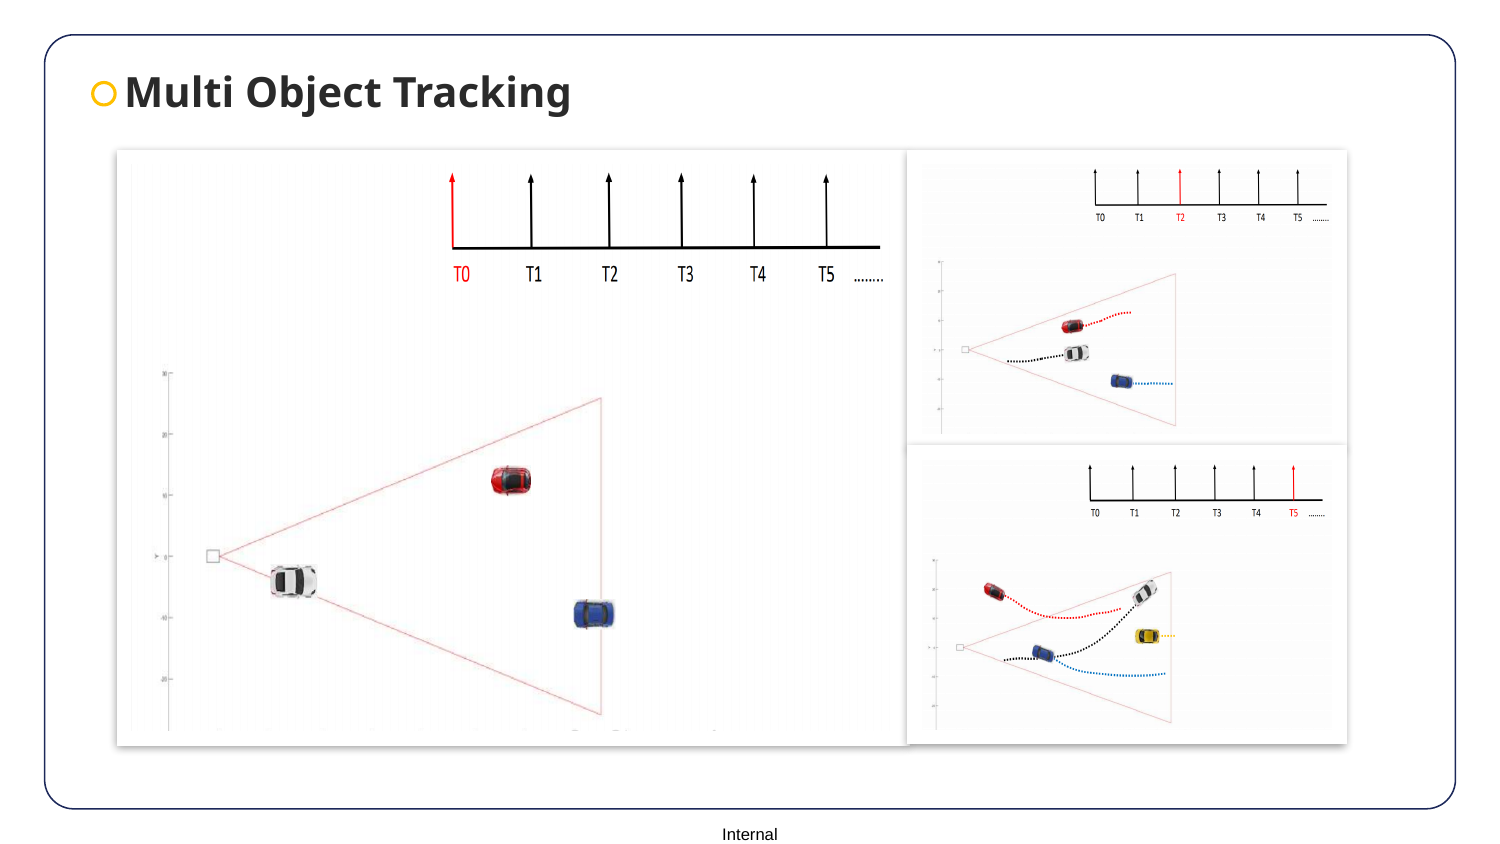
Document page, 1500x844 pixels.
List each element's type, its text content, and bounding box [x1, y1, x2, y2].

picture [131, 163, 896, 732]
picture [921, 163, 1333, 435]
picture [921, 459, 1333, 731]
text_box [92, 82, 116, 105]
text_box Multi Object Tracking [109, 57, 779, 181]
